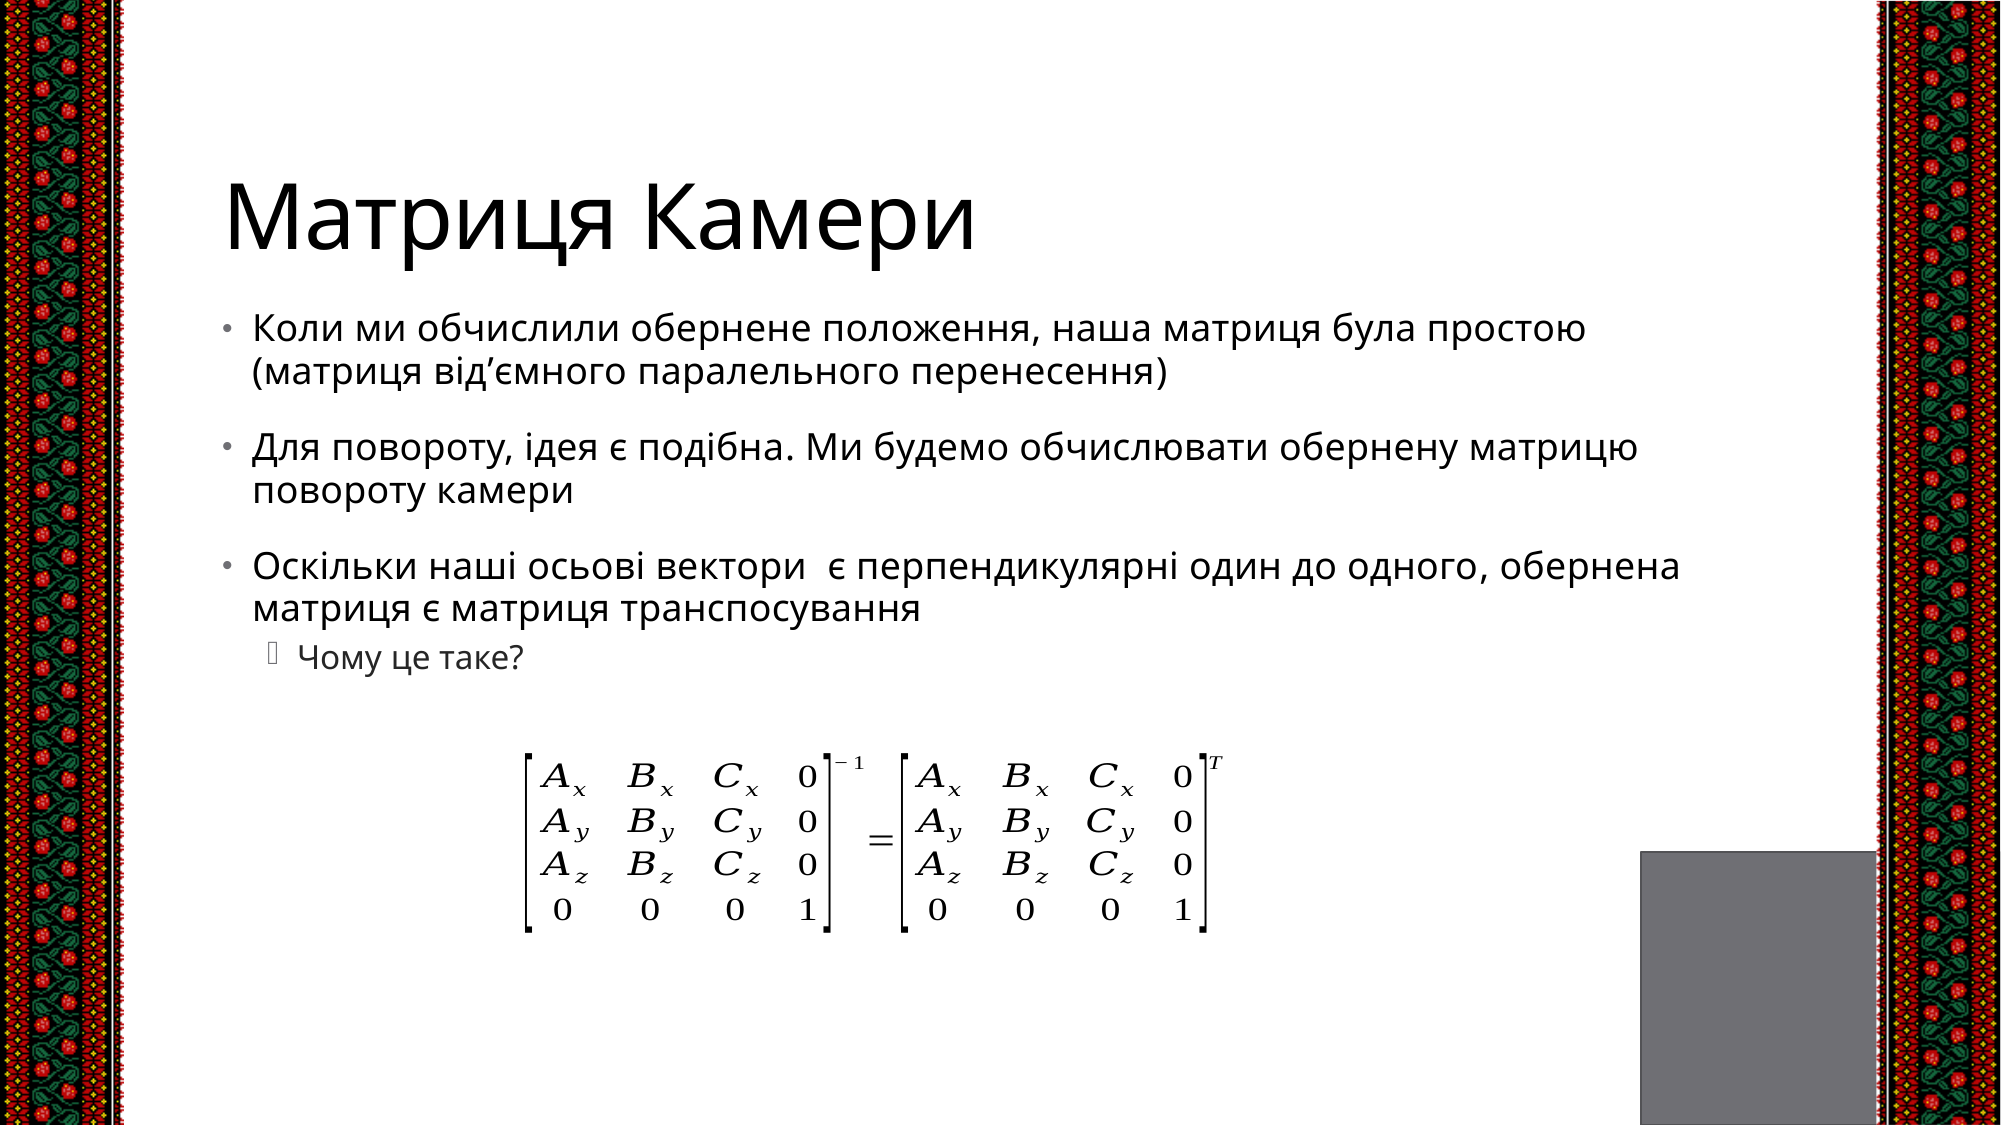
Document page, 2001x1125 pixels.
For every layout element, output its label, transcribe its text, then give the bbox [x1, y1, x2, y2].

title Матриця Камери [206, 60, 1797, 278]
picture [0, 0, 124, 1125]
picture [1877, 2, 2000, 1124]
